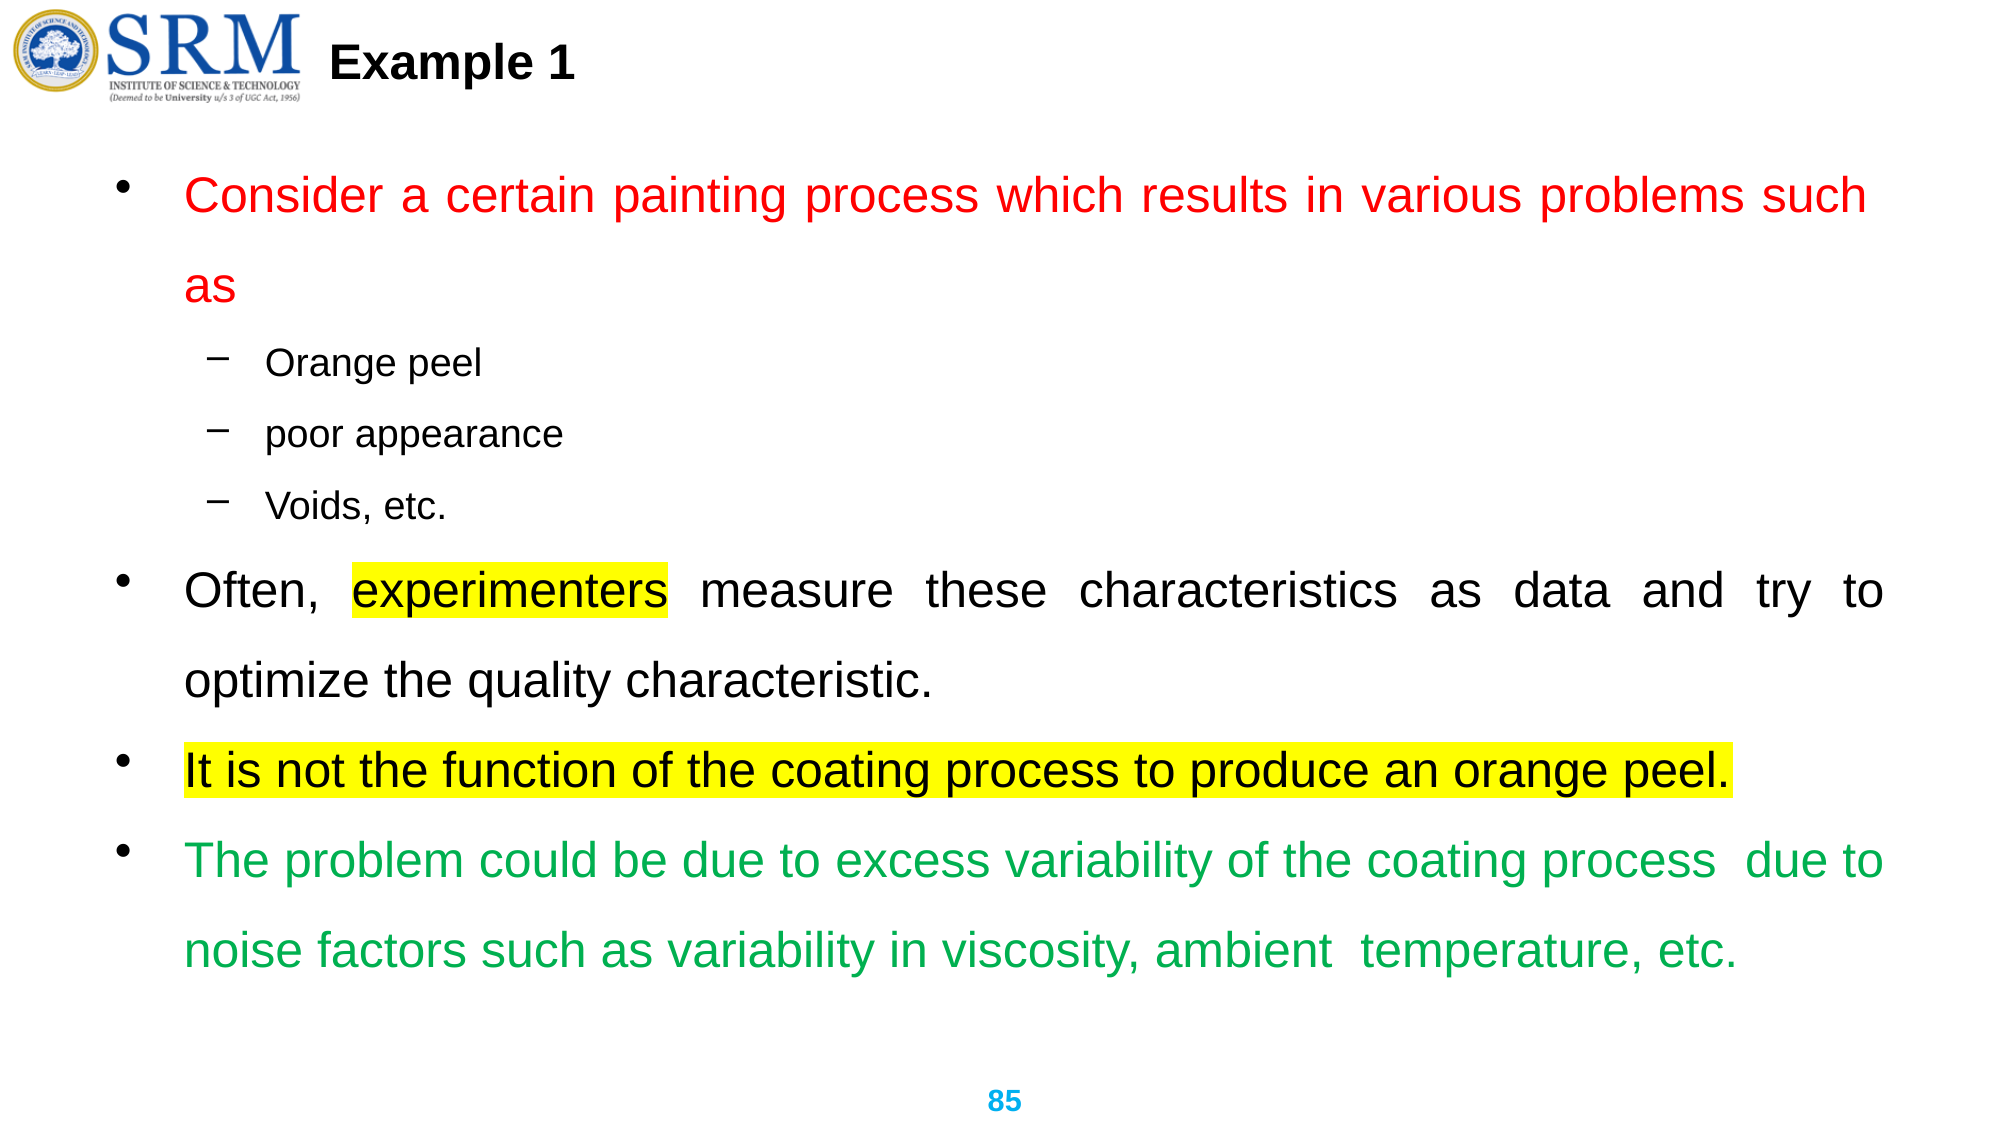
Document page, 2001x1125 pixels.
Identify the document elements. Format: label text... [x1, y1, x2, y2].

picture [1, 0, 309, 119]
list Consider a certain painting process which results in various problems such as Orange peel poor appearance Voids, etc. Often, experimenters measure these characteristics as data and try to optimize the quality characteristic. It is not the function of the coating process to produce an orange peel. The problem could be due to excess variability of the coating process due to noise factors such as variability in viscosity, ambient temperature, etc. [99, 125, 1900, 970]
title Example 1 [313, 23, 1998, 95]
slide_number 85 [924, 1072, 1085, 1125]
